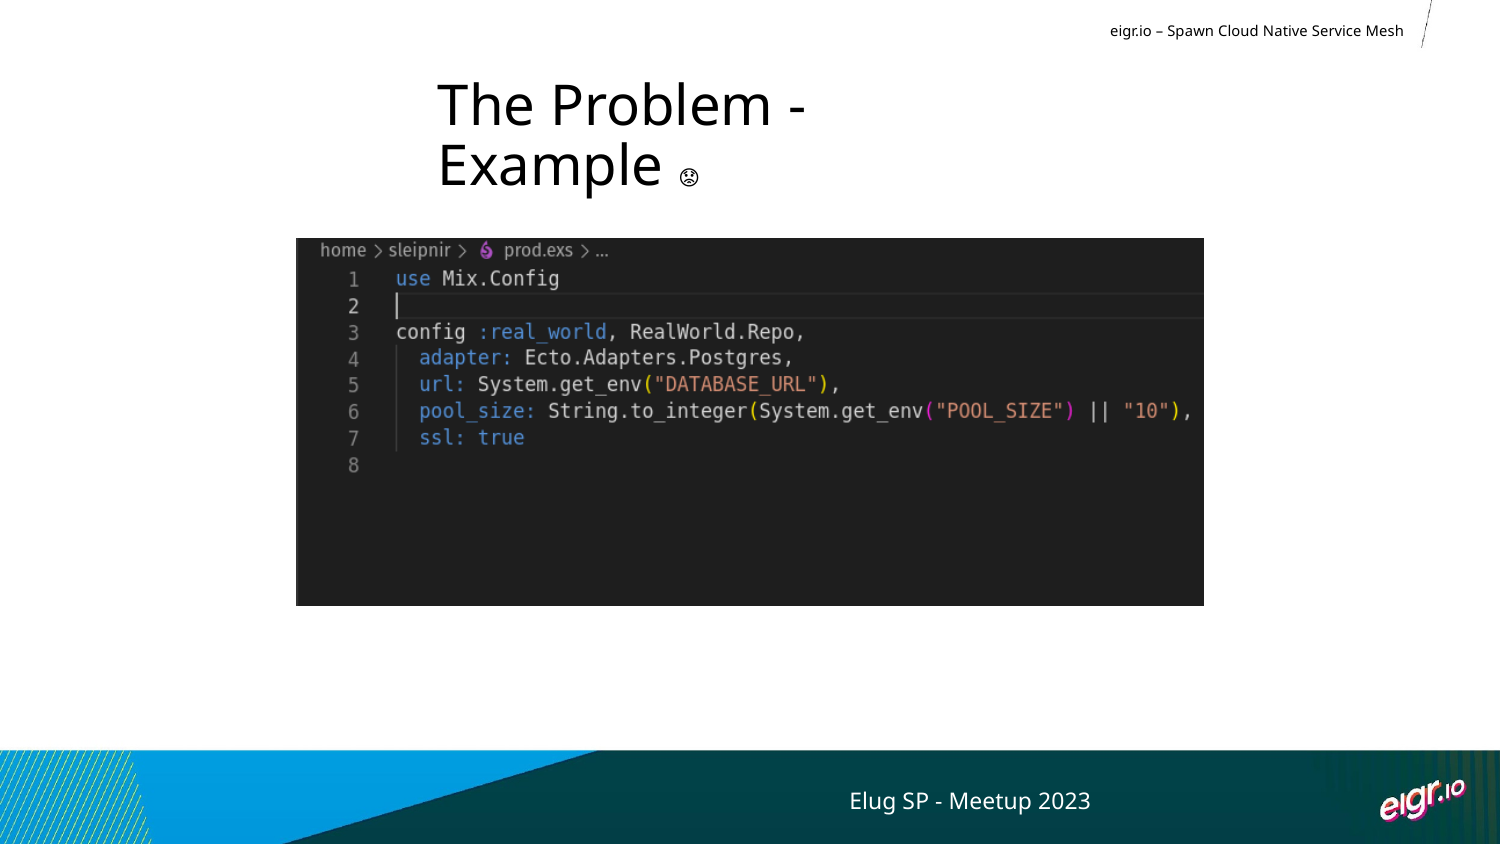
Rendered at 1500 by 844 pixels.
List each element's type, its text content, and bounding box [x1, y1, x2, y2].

text_box Elug SP - Meetup 2023 [838, 780, 1289, 844]
text_box eigr.io – Spawn Cloud Native Service Mesh [1084, 18, 1417, 58]
picture [0, 0, 1500, 844]
title The Problem - Example 😟 [426, 55, 1074, 219]
